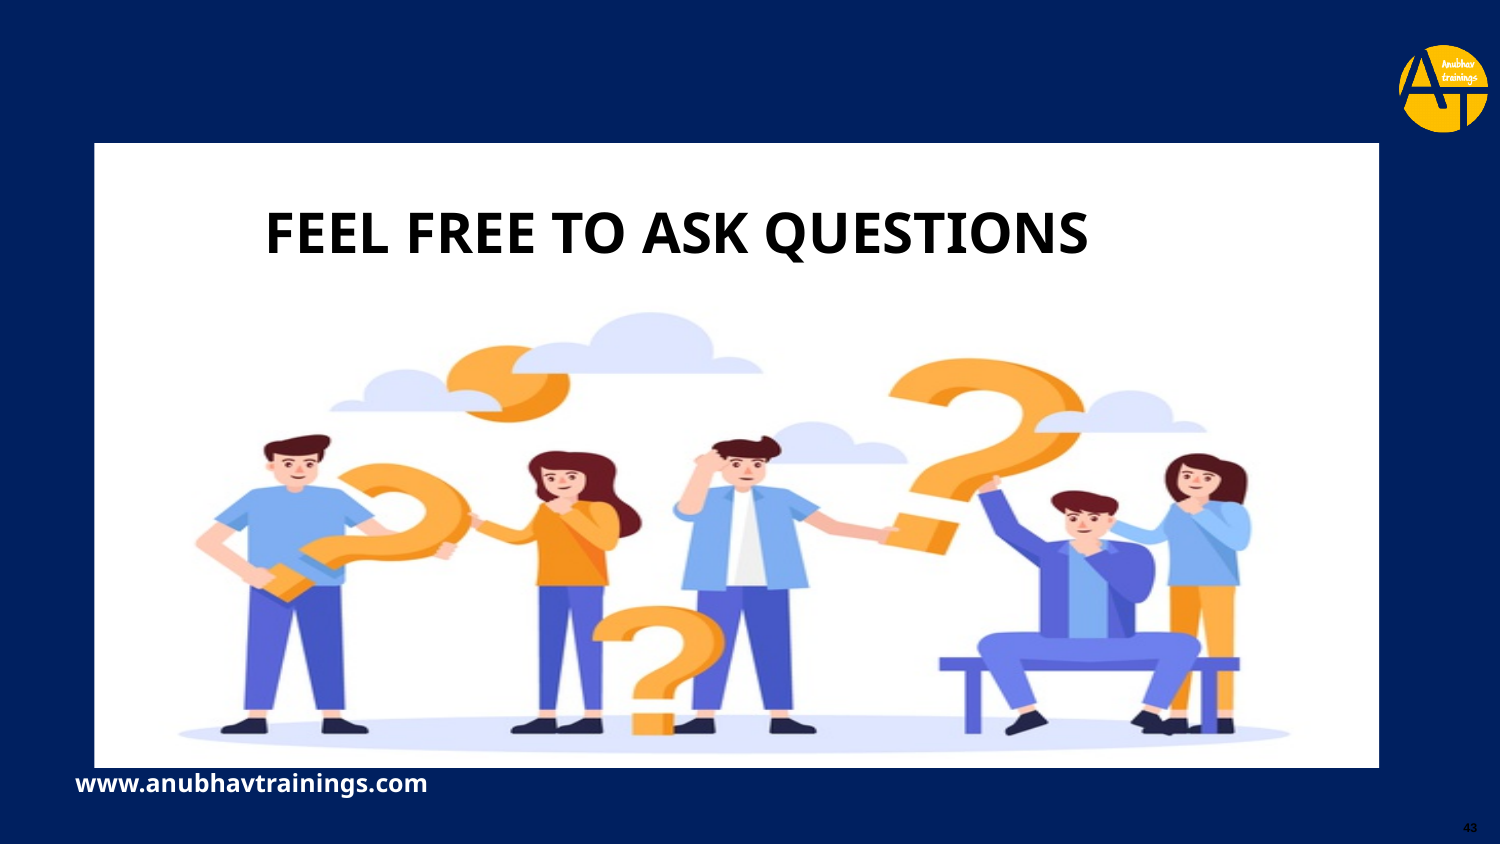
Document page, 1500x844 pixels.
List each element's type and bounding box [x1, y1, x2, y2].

picture [93, 142, 1380, 768]
picture [1390, 39, 1493, 140]
